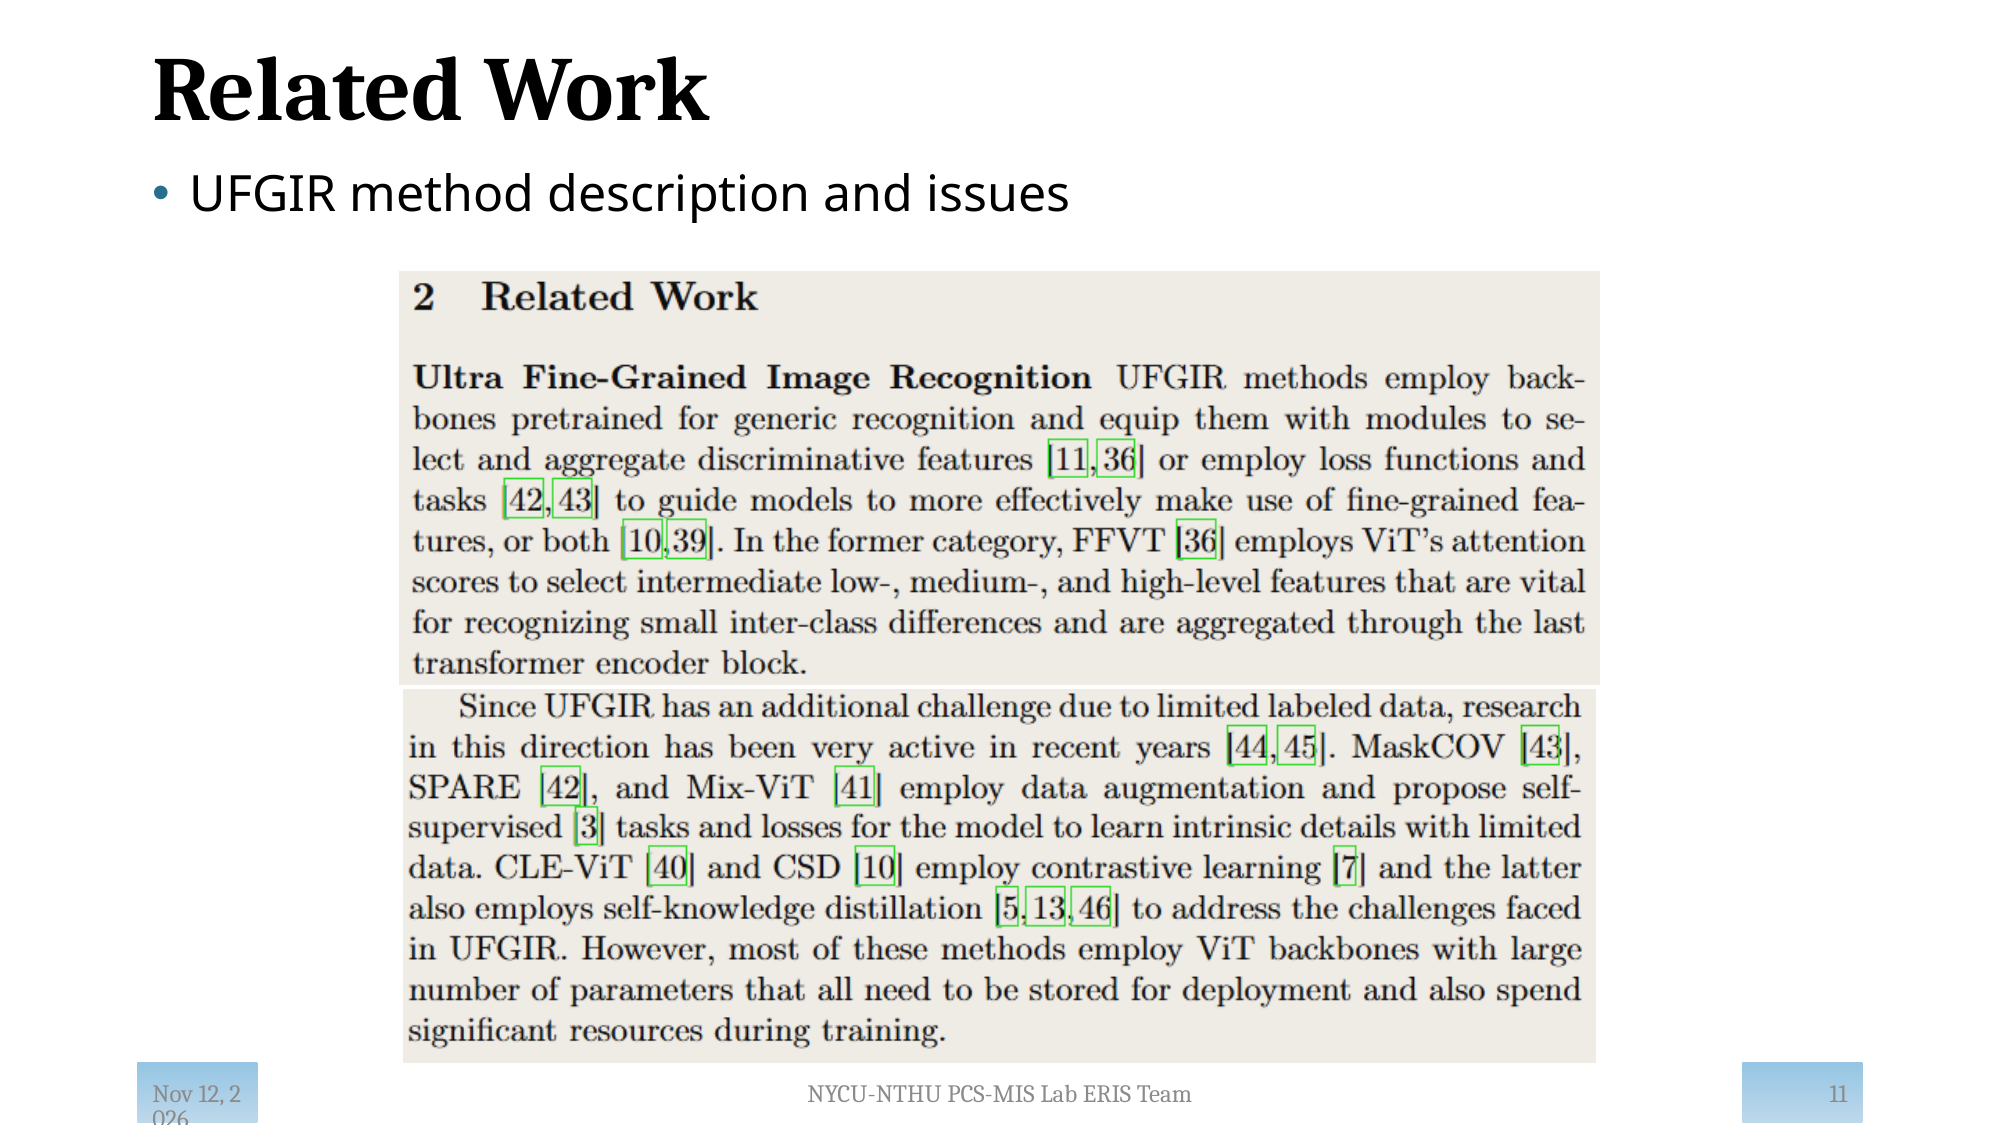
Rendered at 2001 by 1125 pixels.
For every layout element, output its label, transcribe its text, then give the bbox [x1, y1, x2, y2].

title Related Work [137, 25, 1863, 156]
picture [403, 689, 1596, 1063]
slide_number Feb-25 [137, 1062, 258, 1123]
picture [399, 271, 1600, 685]
slide_number 11 [1742, 1062, 1863, 1123]
list UFGIR method description and issues [137, 161, 1863, 947]
footer NYCU-NTHU PCS-MIS Lab ERIS Team [662, 1063, 1338, 1123]
